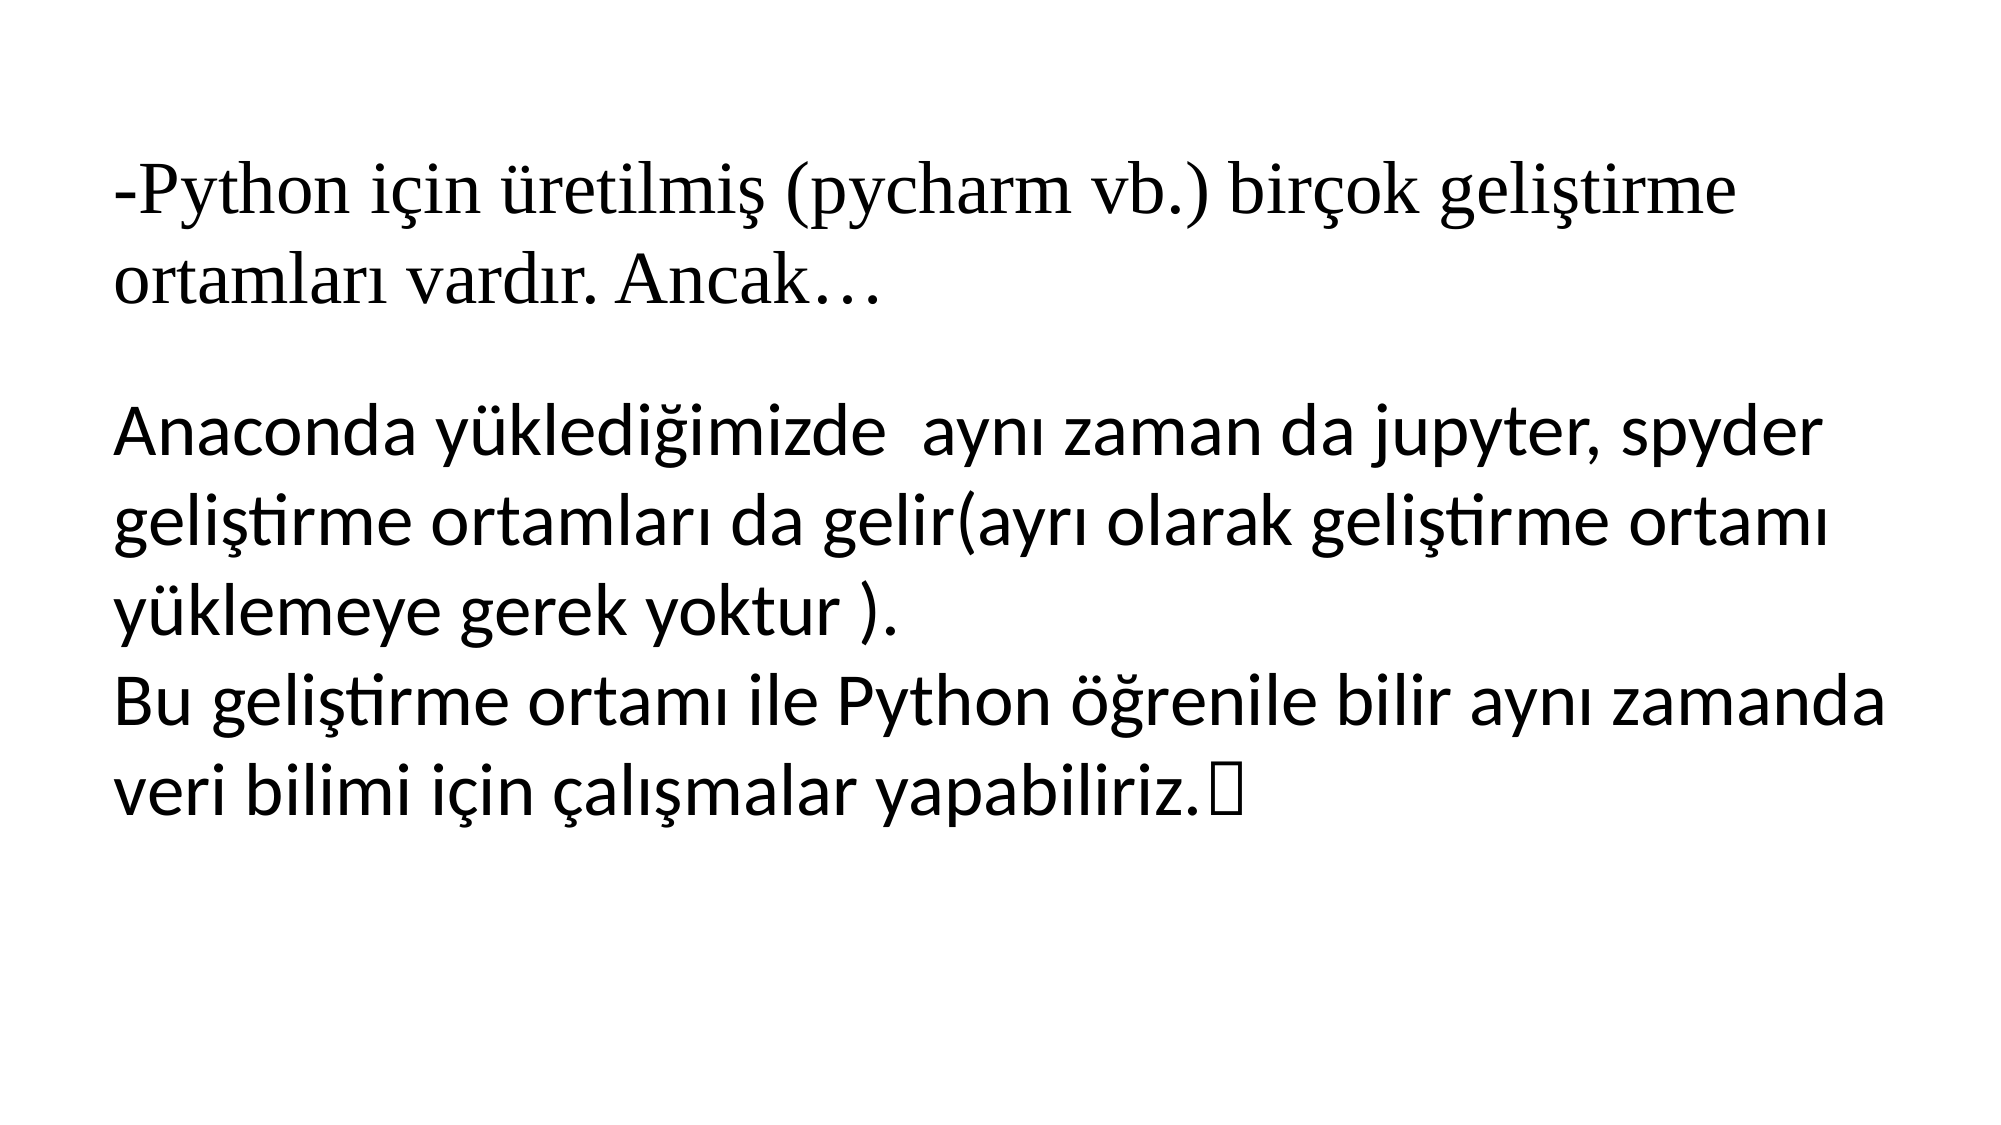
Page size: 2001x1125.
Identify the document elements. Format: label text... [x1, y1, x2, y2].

text_box -Python için üretilmiş (pycharm vb.) birçok geliştirme ortamları vardır. Ancak… [99, 130, 1937, 326]
text_box Anaconda yüklediğimizde aynı zaman da jupyter, spyder geliştirme ortamları da gelir(ayrı olarak geliştirme ortamı yüklemeye gerek yoktur ). Bu geliştirme ortamı ile Python öğrenile bilir aynı zamanda veri bilimi için çalışmalar yapabiliriz. [99, 373, 1937, 928]
